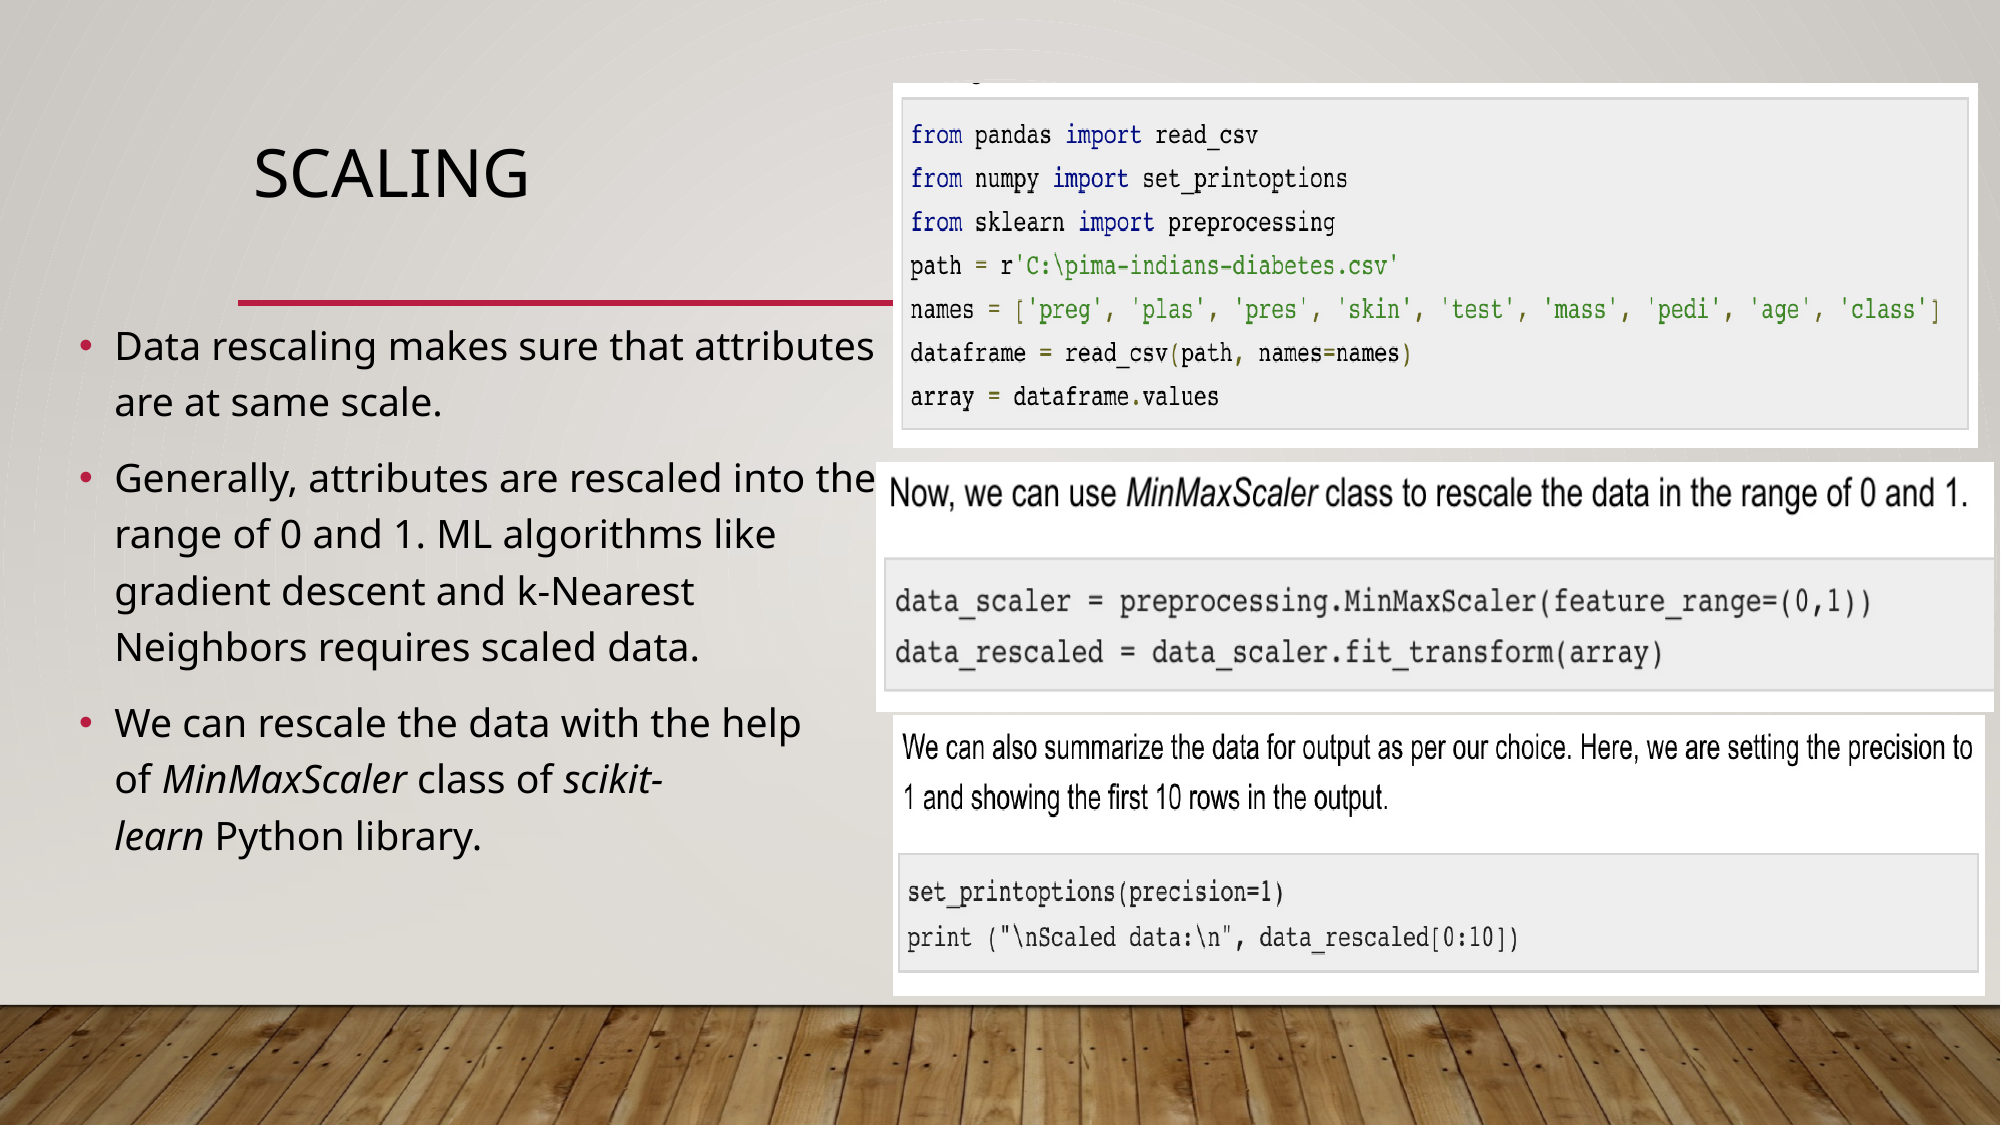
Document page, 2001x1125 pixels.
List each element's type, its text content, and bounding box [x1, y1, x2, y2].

picture [893, 715, 1985, 997]
picture [875, 462, 1994, 713]
title Scaling [238, 131, 893, 304]
picture [0, 1005, 2000, 1125]
picture [893, 83, 1978, 448]
list Data rescaling makes sure that attributes are at same scale. Generally, attributes are rescaled into the range of 0 and 1. ML algorithms like gradient descent and k-Nearest Neighbors requires scaled data. We can rescale the data with the help of MinMaxScaler class of scikit-learn Python library. [64, 304, 894, 871]
